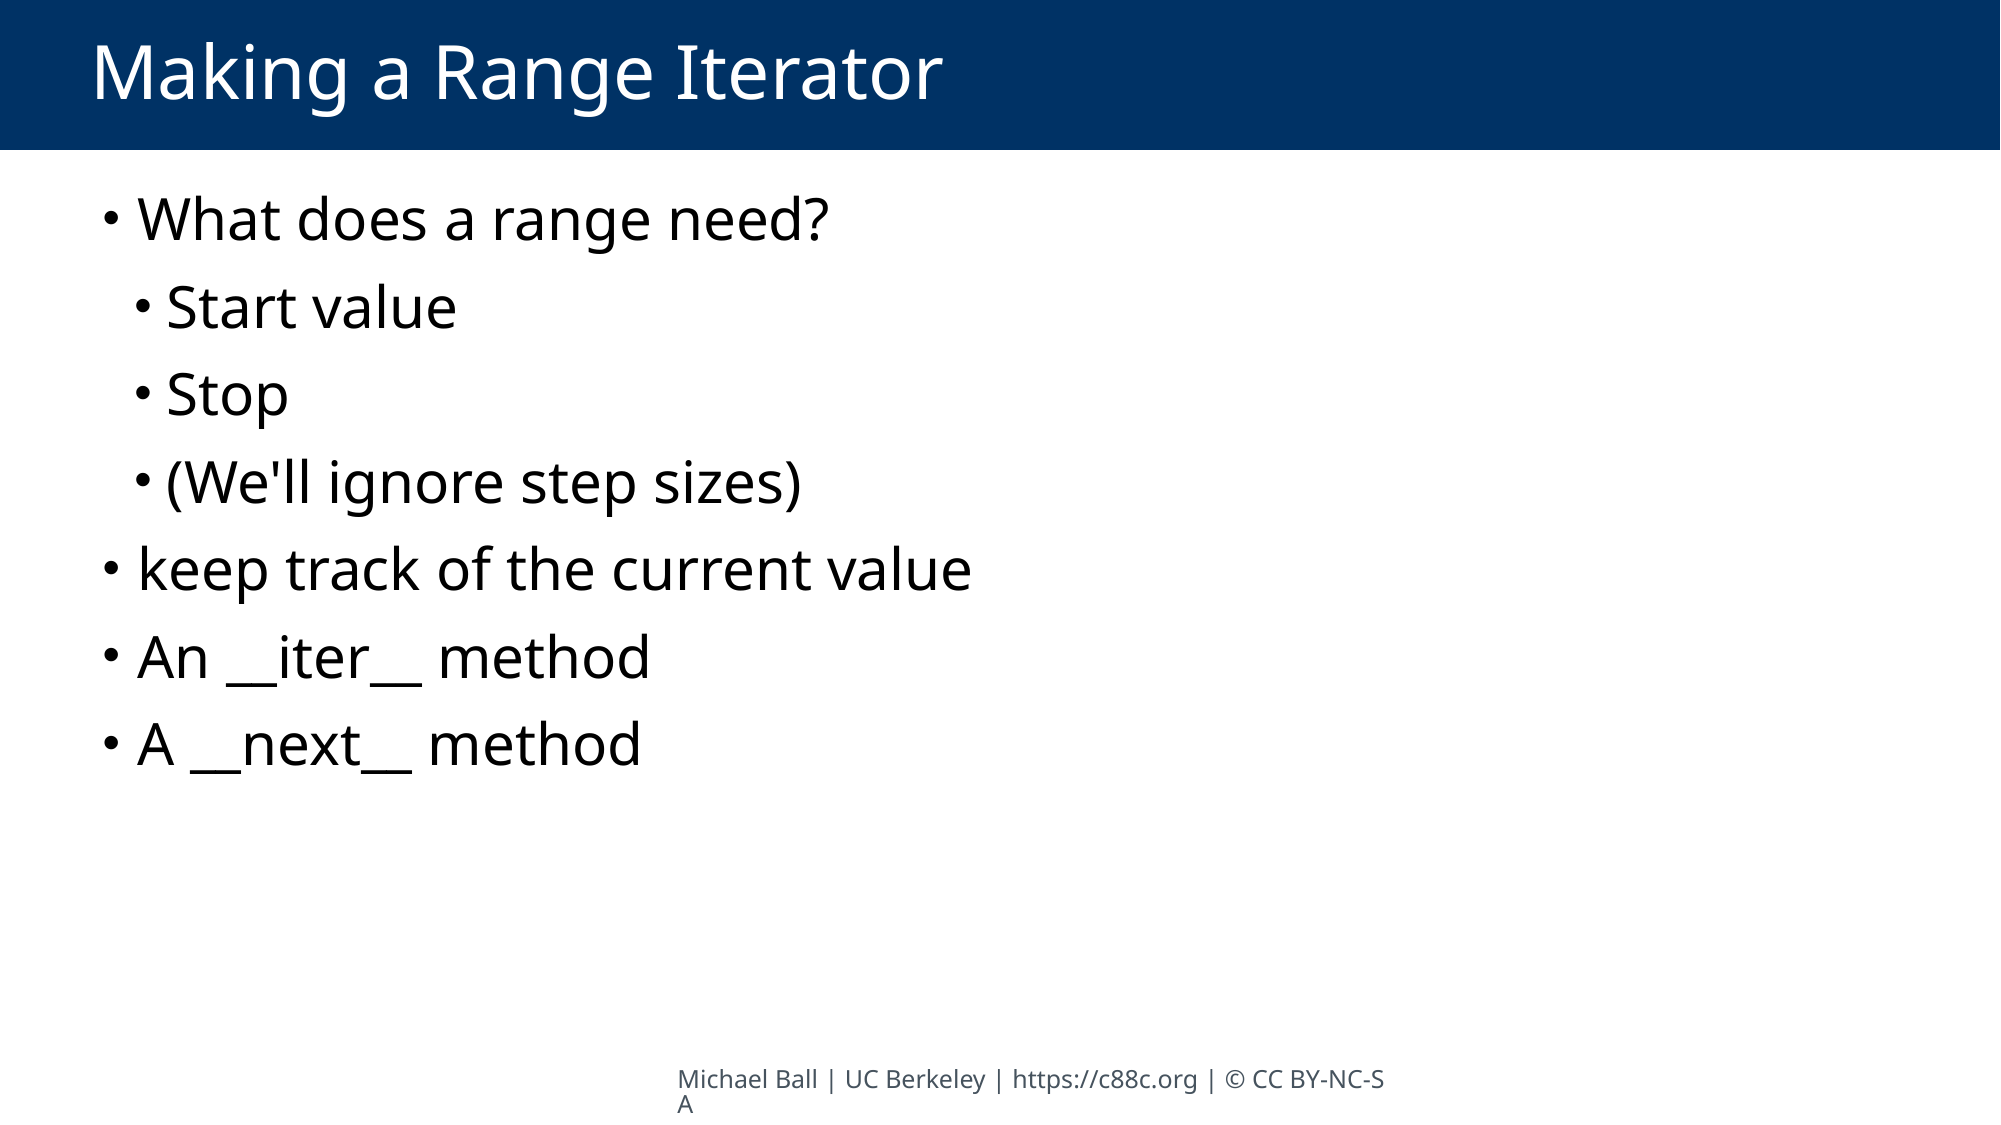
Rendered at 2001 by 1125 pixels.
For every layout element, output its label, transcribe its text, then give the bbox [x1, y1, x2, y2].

footer Michael Ball | UC Berkeley | https://c88c.org | © CC BY-NC-SA [662, 1055, 1413, 1106]
title Making a Range Iterator [0, 0, 2000, 152]
list What does a range need? Start value Stop (We'll ignore step sizes) keep track of the current value An __iter__ method A __next__ method [87, 174, 1928, 1038]
